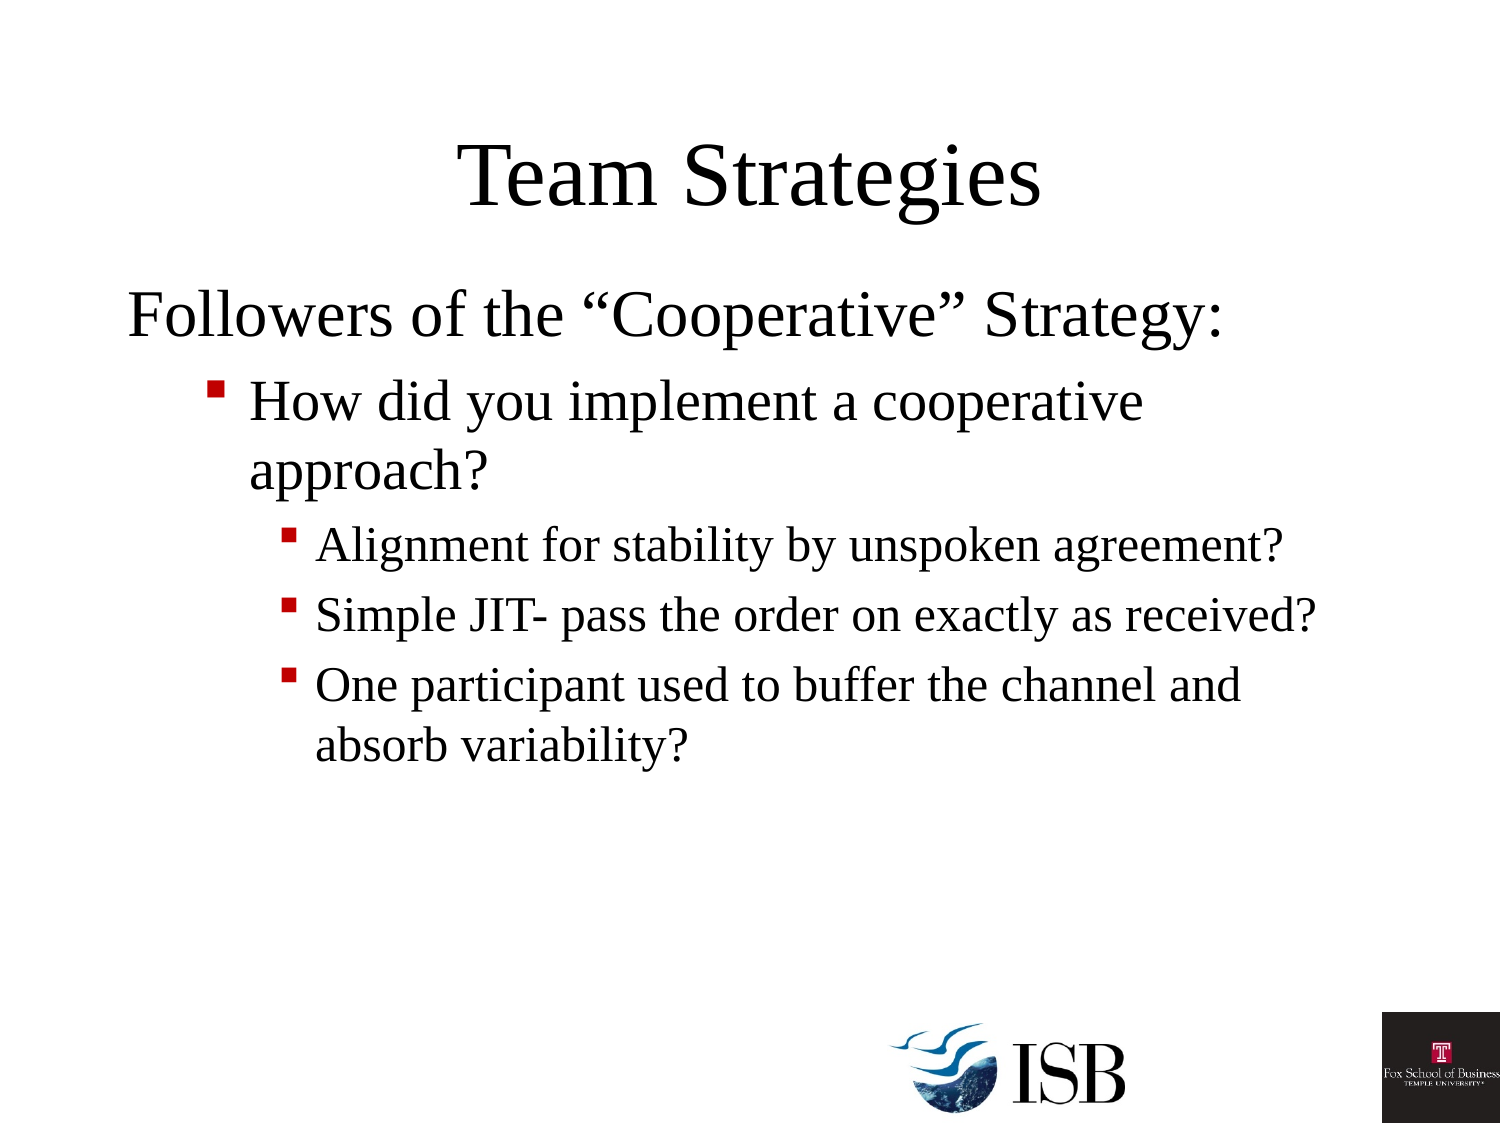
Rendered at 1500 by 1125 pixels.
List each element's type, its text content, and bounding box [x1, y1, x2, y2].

picture [887, 1023, 1125, 1123]
picture [1382, 1012, 1500, 1123]
list Followers of the “Cooperative” Strategy: How did you implement a cooperative approach? Alignment for stability by unspoken agreement? Simple JIT- pass the order on exactly as received? One participant used to buffer the channel and absorb variability? [112, 262, 1388, 938]
title Team Strategies [75, 75, 1425, 263]
